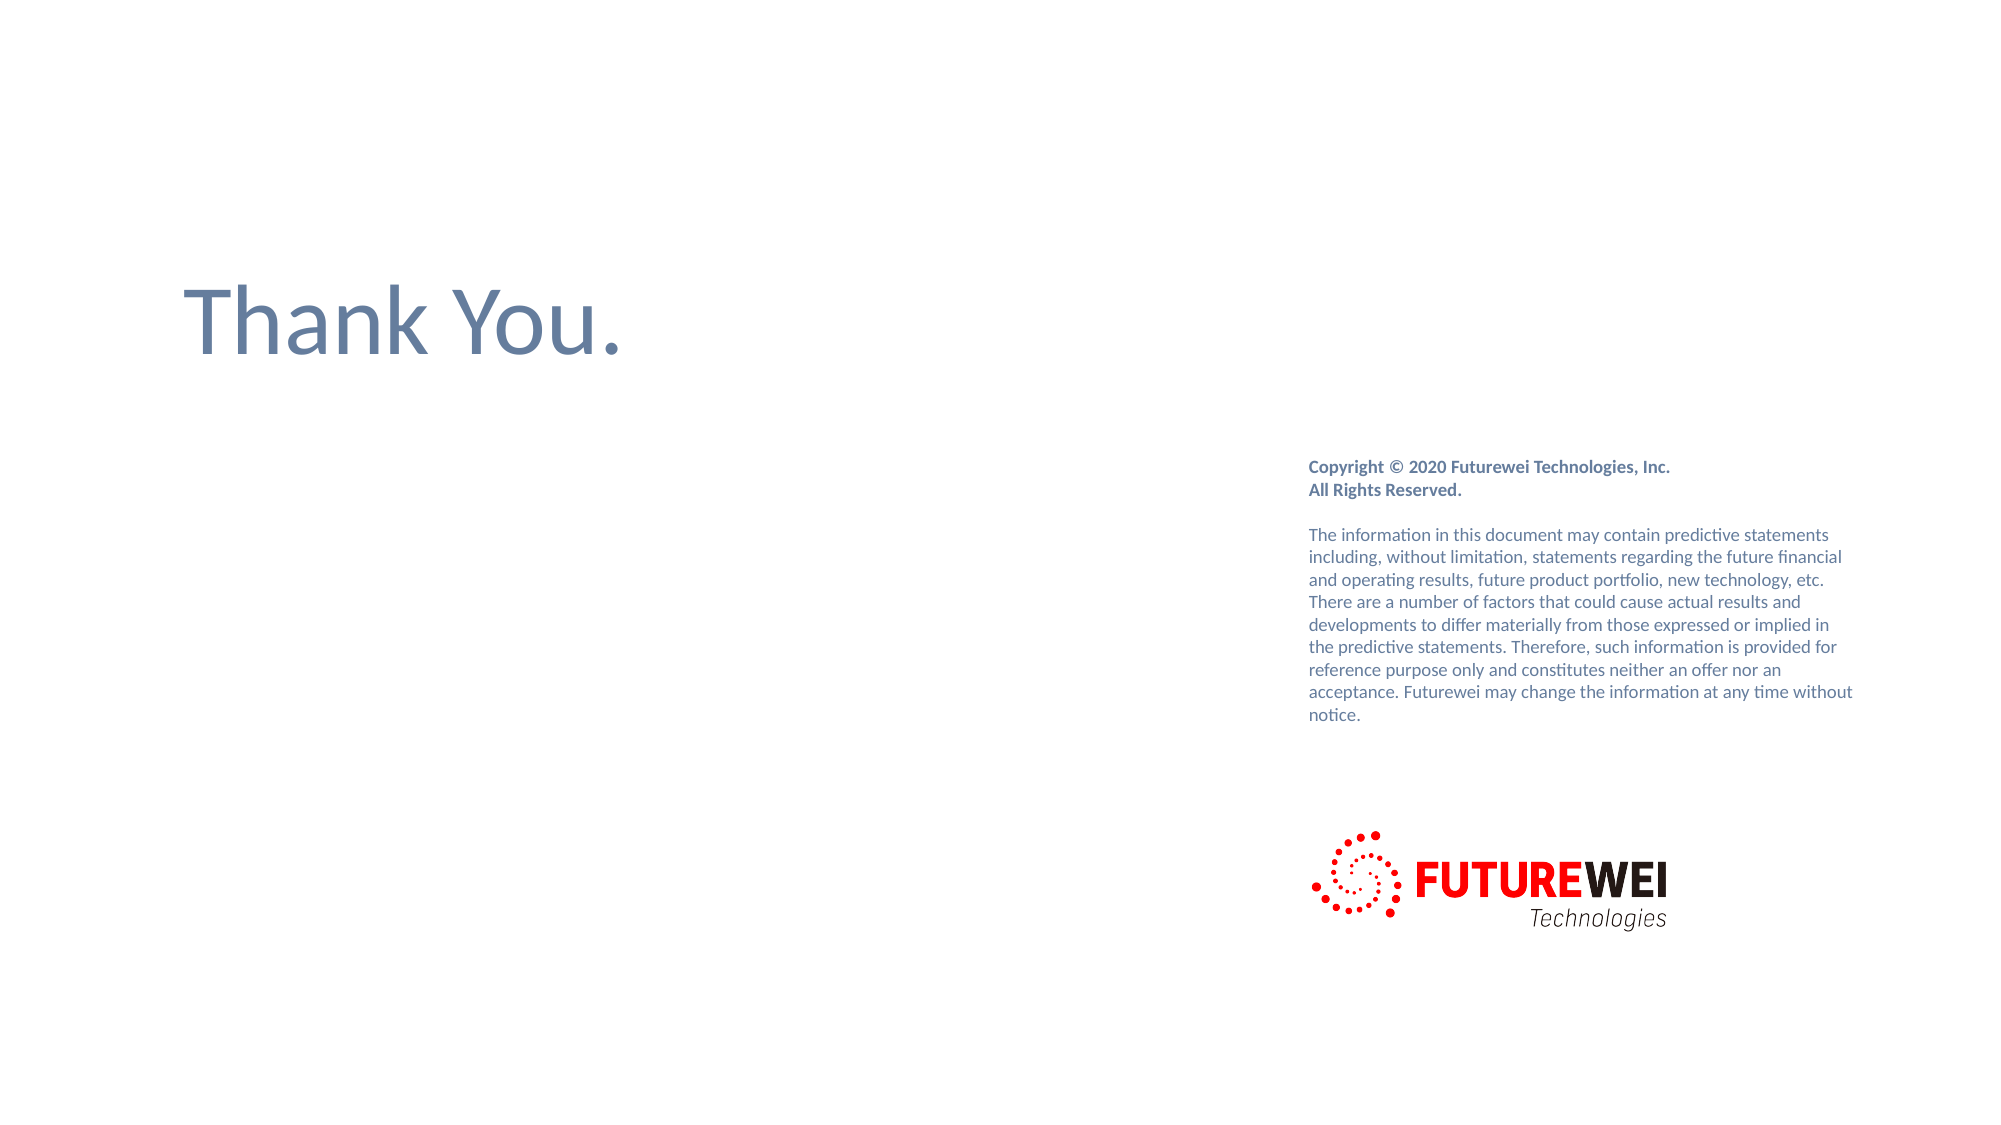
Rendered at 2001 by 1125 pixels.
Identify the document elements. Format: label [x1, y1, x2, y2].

picture [1276, 795, 1701, 954]
